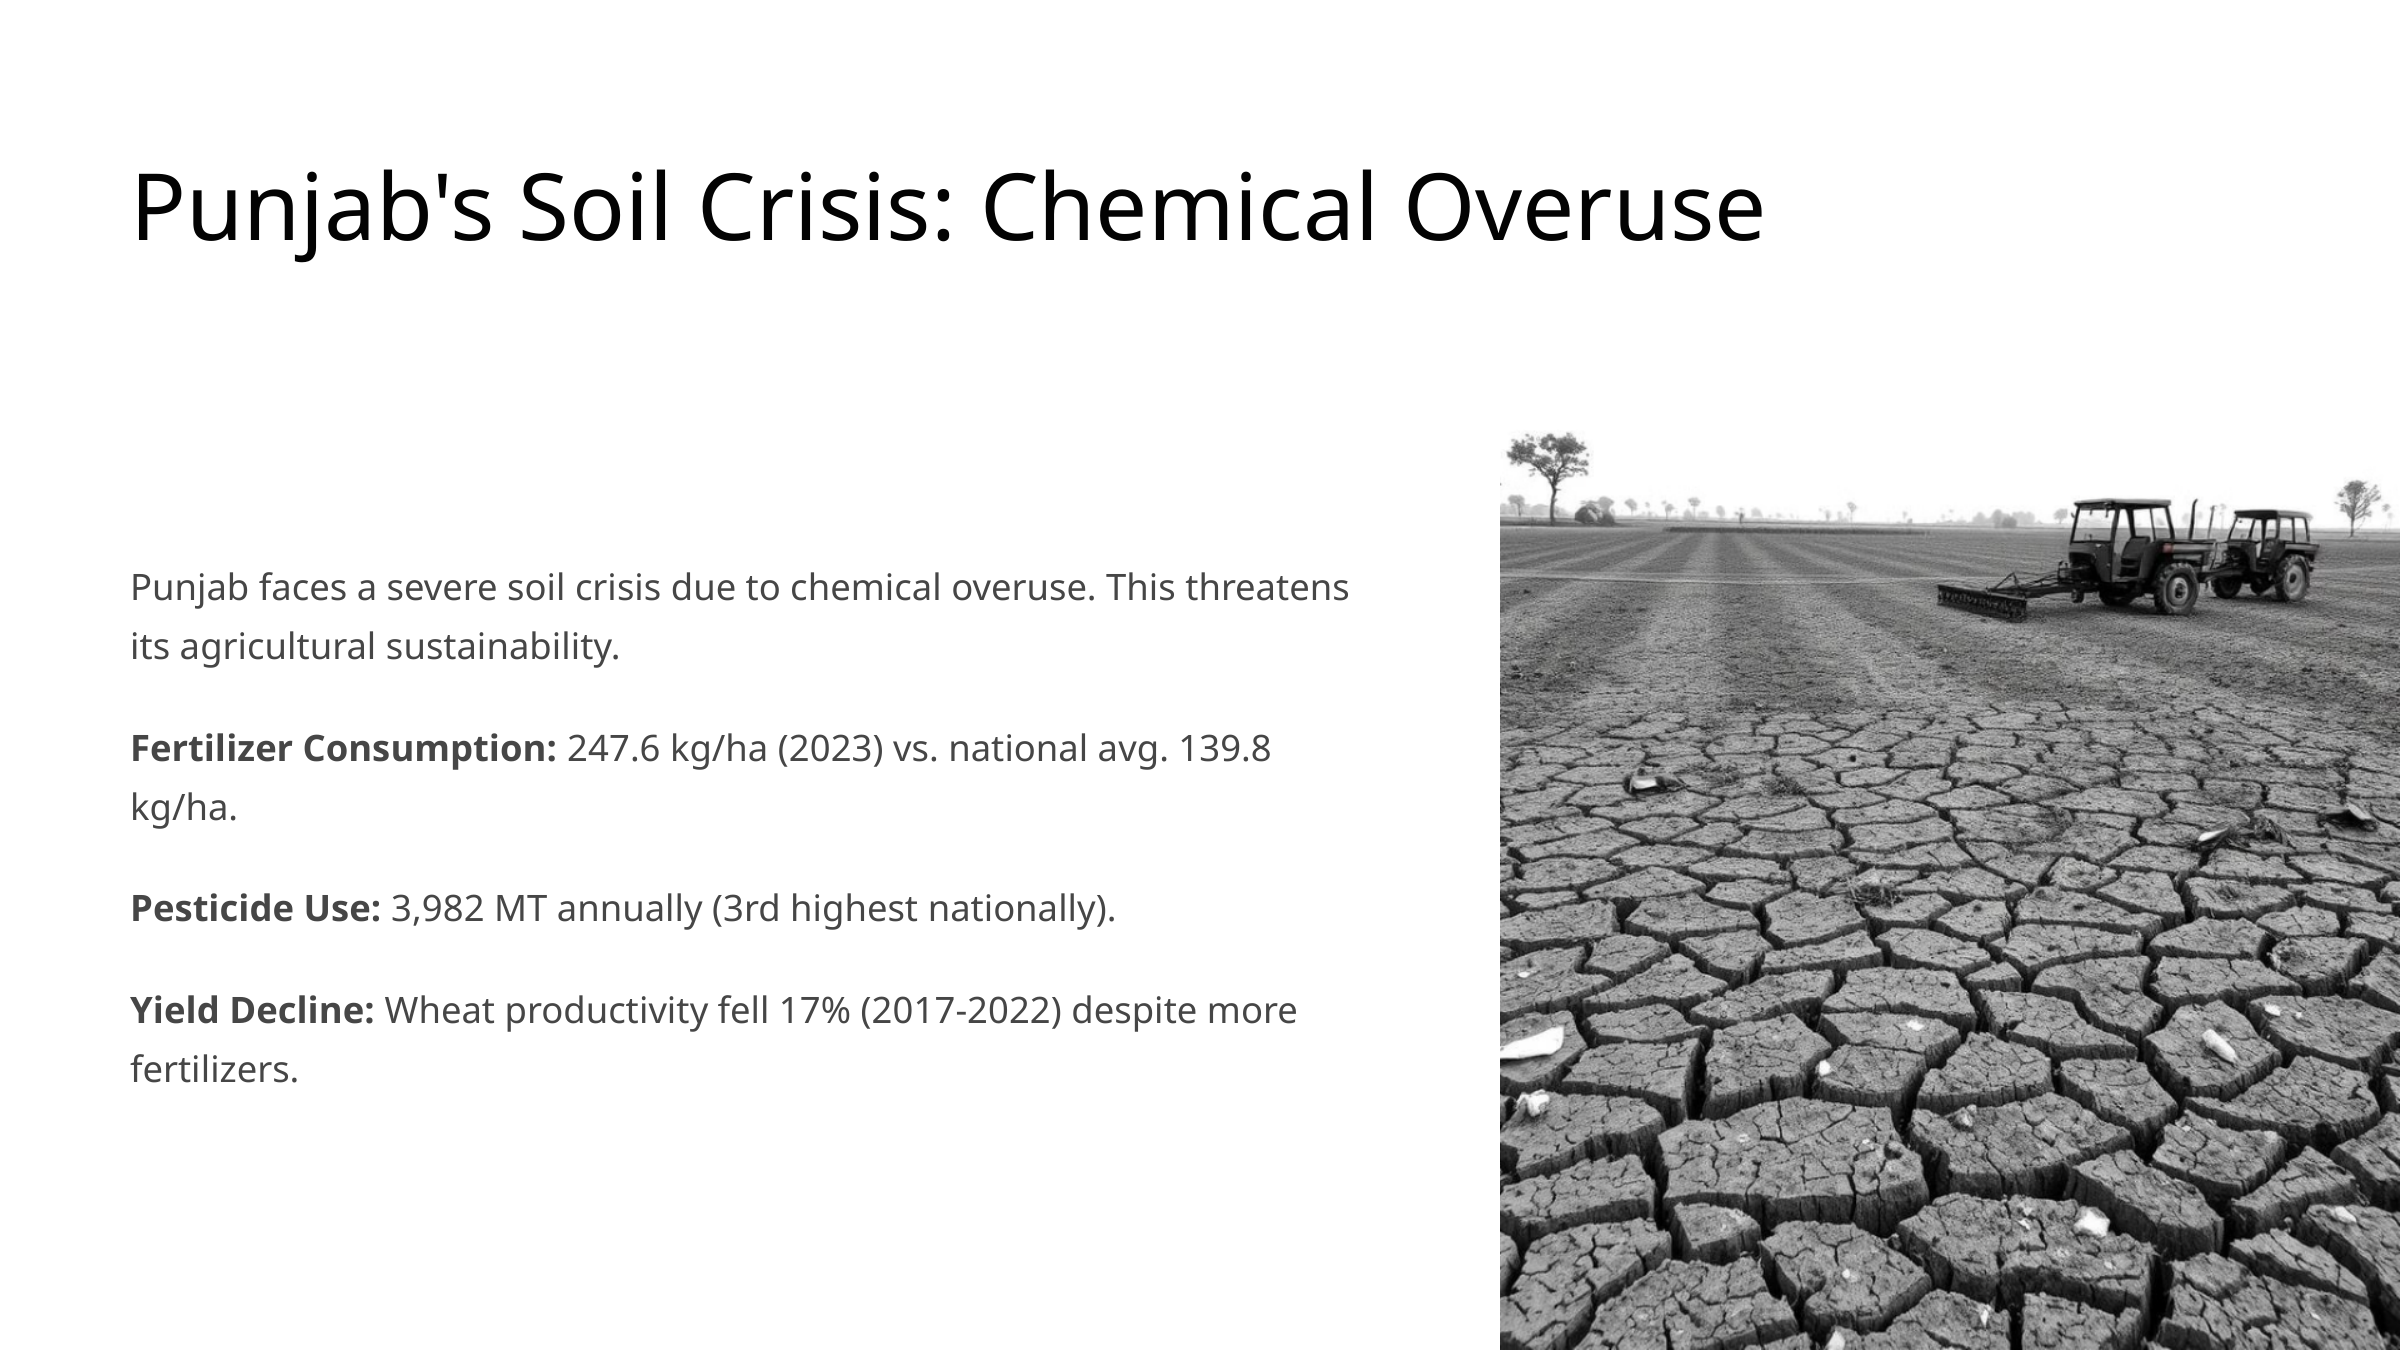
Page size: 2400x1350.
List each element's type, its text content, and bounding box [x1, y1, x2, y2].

text_box Fertilizer Consumption: 247.6 kg/ha (2023) vs. national avg. 139.8 kg/ha. [130, 708, 1370, 828]
picture [1499, 0, 2400, 1350]
text_box Yield Decline: Wheat productivity fell 17% (2017-2022) despite more fertilizers. [130, 971, 1370, 1091]
text_box Pesticide Use: 3,982 MT annually (3rd highest nationally). [130, 869, 1370, 930]
text_box Punjab's Soil Crisis: Chemical Overuse [130, 143, 1499, 376]
text_box Punjab faces a severe soil crisis due to chemical overuse. This threatens its agricultural sustainability. [130, 547, 1370, 667]
